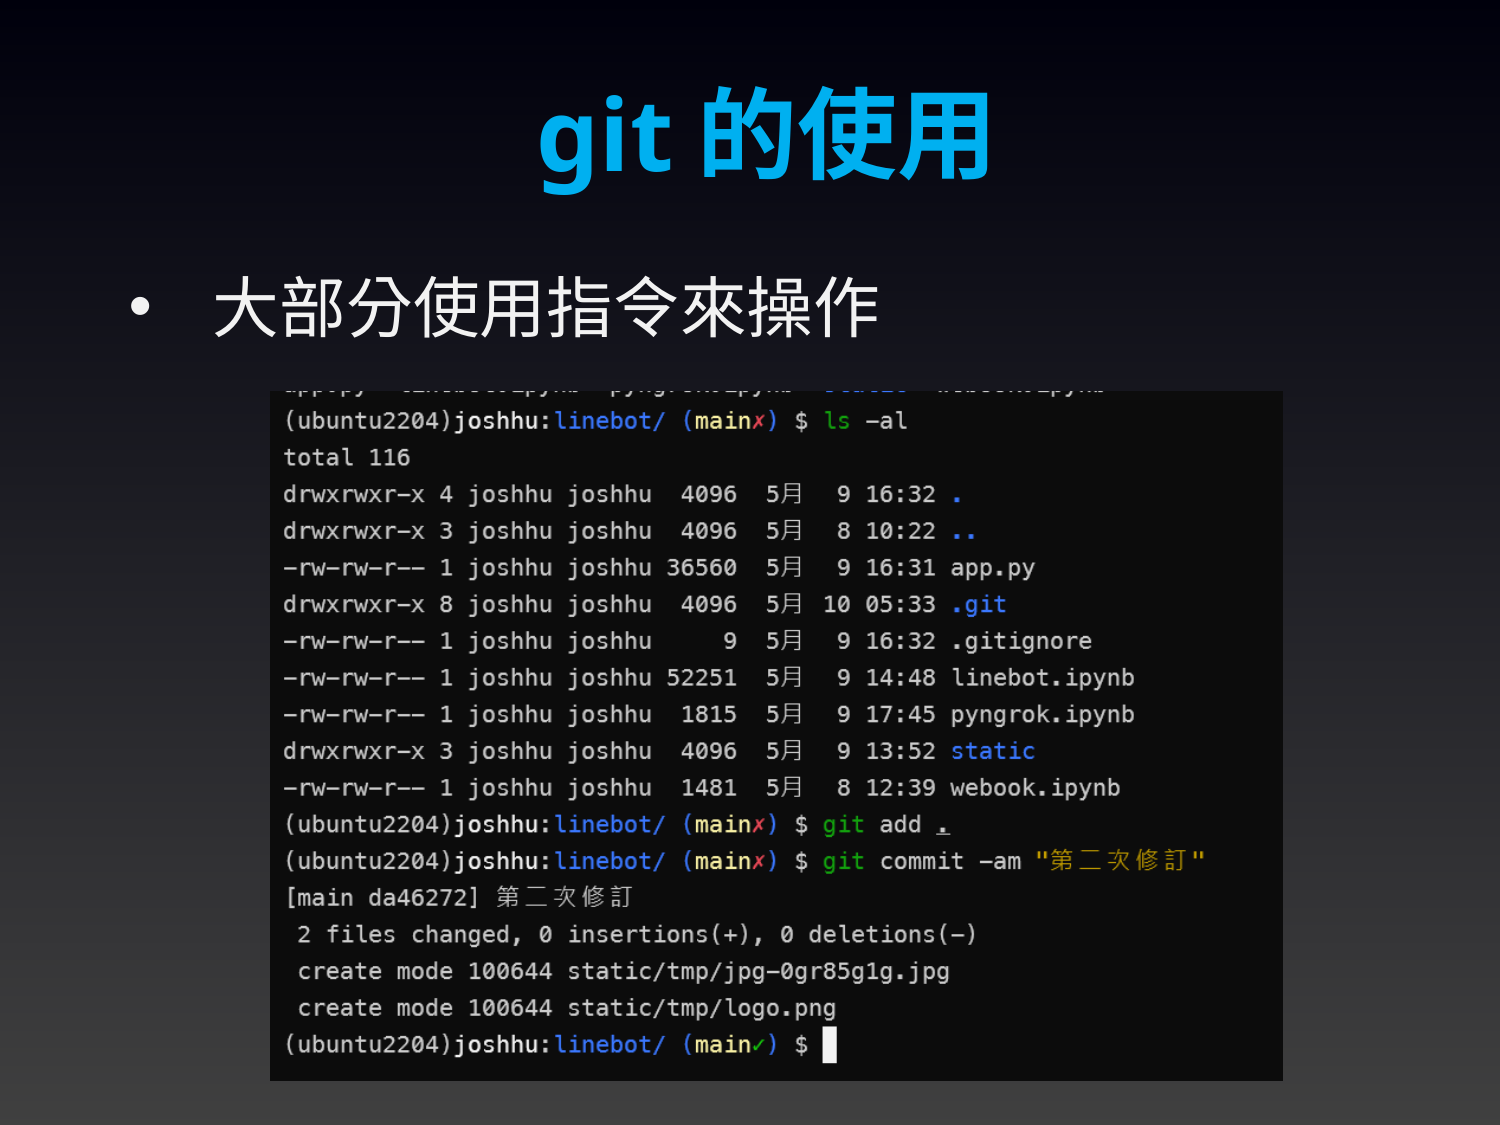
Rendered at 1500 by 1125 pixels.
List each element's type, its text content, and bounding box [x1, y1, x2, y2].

text_box 大部分使用指令來操作 [113, 257, 1439, 353]
picture [269, 391, 1283, 1082]
text_box git的使用 [521, 43, 1278, 207]
